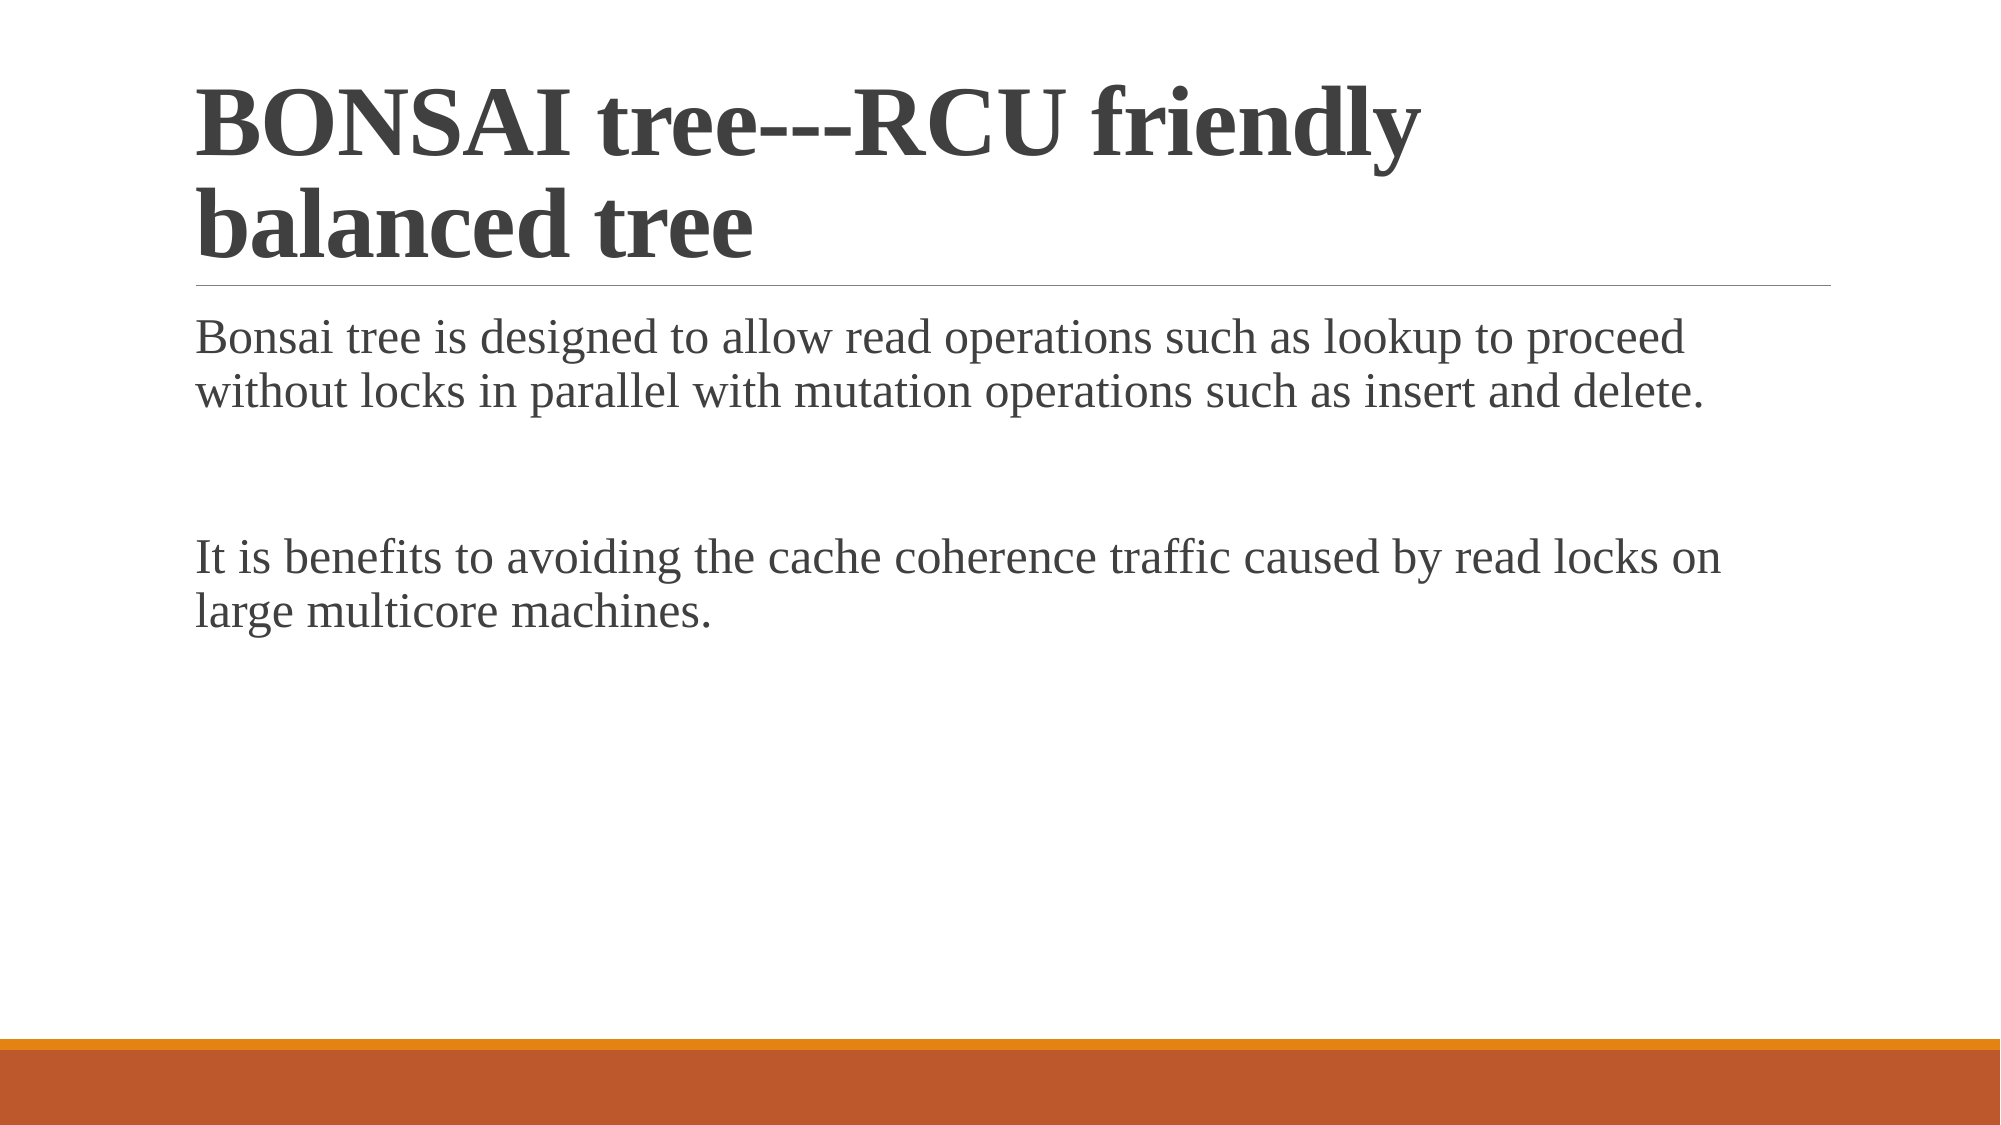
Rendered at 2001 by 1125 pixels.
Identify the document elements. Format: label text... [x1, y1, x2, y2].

list Bonsai tree is designed to allow read operations such as lookup to proceed without locks in parallel with mutation operations such as insert and delete. It is benefits to avoiding the cache coherence traffic caused by read locks on large multicore machines. [180, 302, 1830, 963]
title BONSAI tree---RCU friendly balanced tree [180, 47, 1830, 285]
